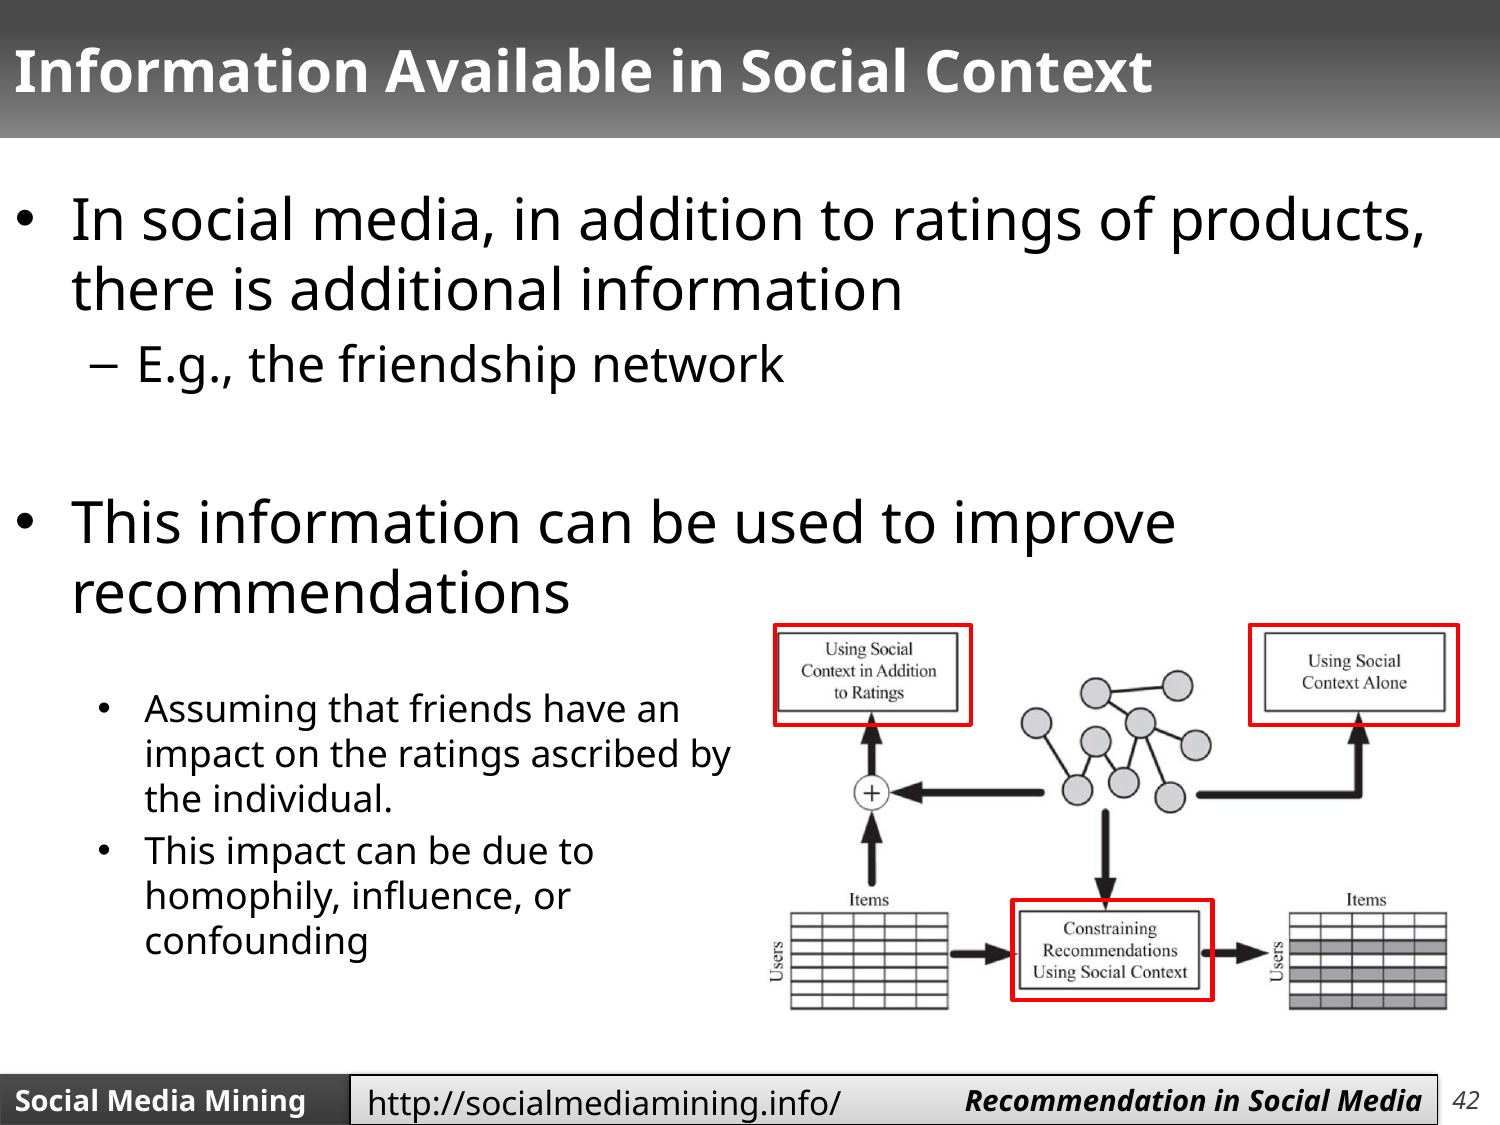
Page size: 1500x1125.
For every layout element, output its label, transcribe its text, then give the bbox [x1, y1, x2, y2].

picture [766, 628, 1451, 1013]
title Information Available in Social Context [0, 0, 1500, 138]
text_box [1248, 623, 1460, 727]
text_box Assuming that friends have an impact on the ratings ascribed by the individual. This impact can be due to homophily, inﬂuence, or confounding [82, 624, 758, 975]
list In social media, in addition to ratings of products, there is additional information E.g., the friendship network This information can be used to improve recommendations [0, 174, 1475, 650]
